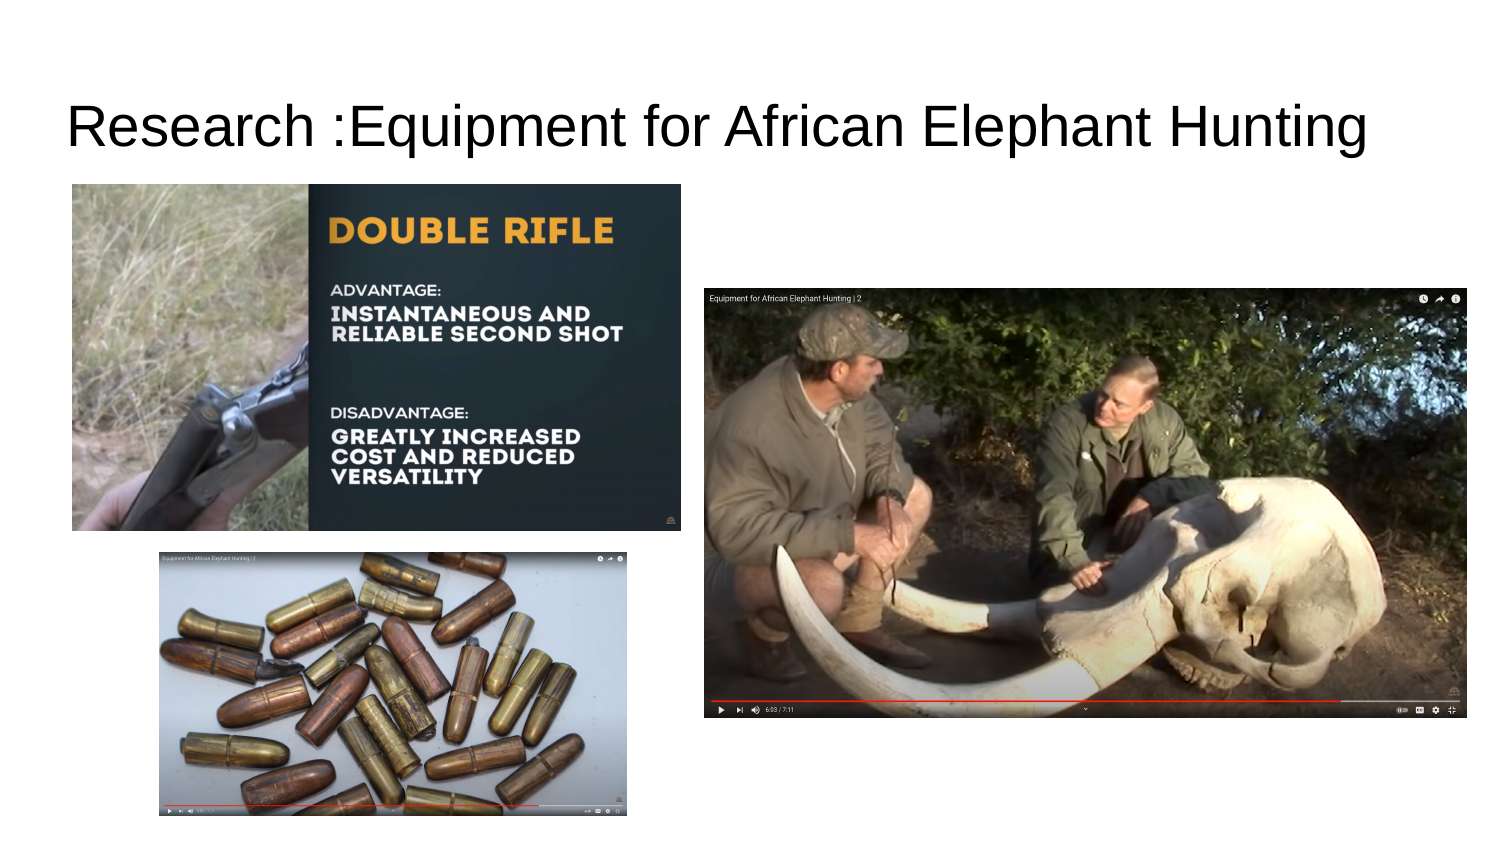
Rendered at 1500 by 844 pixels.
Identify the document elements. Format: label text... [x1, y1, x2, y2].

title Research :Equipment for African Elephant Hunting [51, 72, 1449, 167]
picture [703, 288, 1468, 719]
picture [158, 551, 627, 816]
picture [71, 184, 681, 532]
